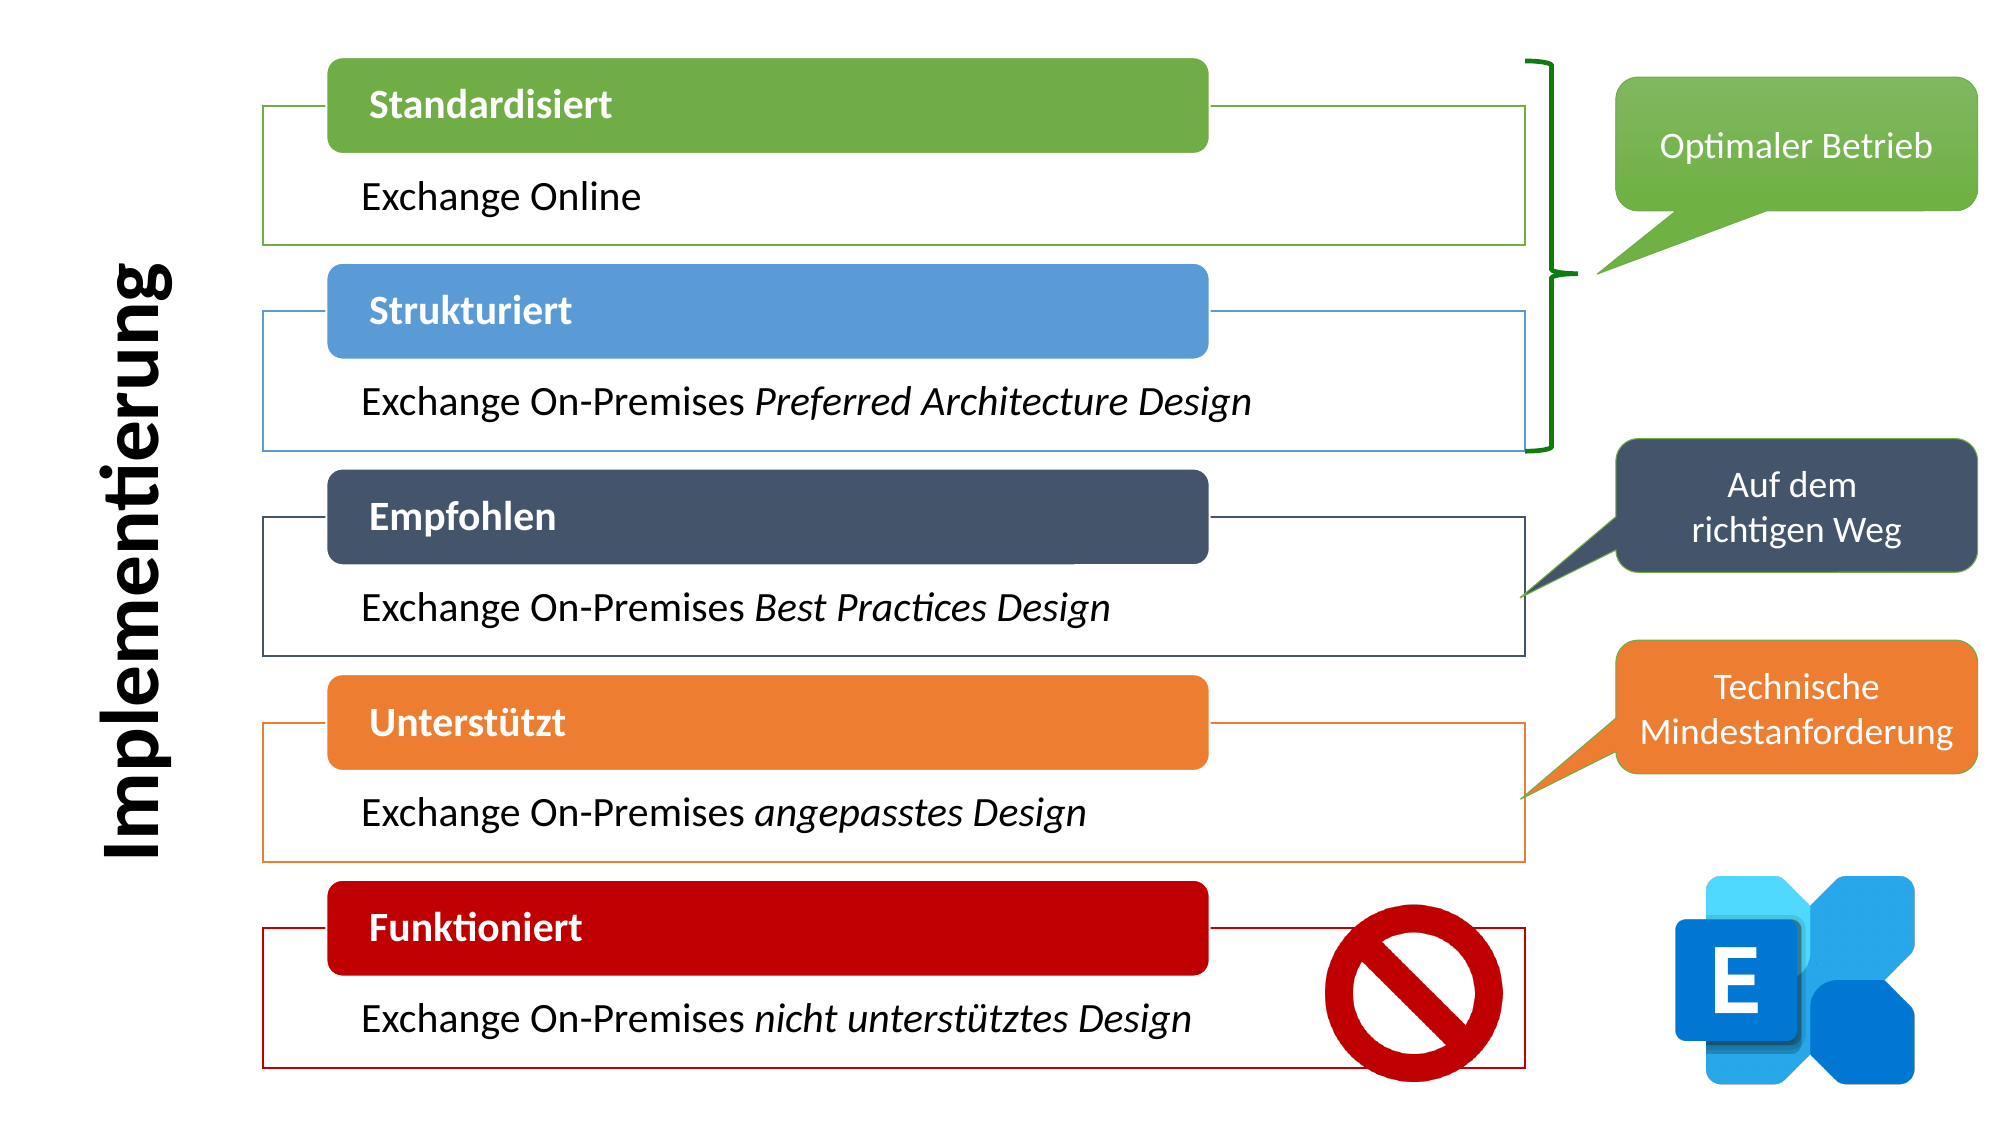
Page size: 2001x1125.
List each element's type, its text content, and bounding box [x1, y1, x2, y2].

text_box Auf dem richtigen Weg [1526, 452, 1979, 596]
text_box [263, 52, 1526, 1073]
text_box Technische Mindestanforderung [1526, 639, 1979, 798]
text_box Implementierung [0, 0, 264, 1125]
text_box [1525, 60, 1978, 452]
picture [1301, 881, 1526, 1105]
picture [1658, 841, 1936, 1119]
